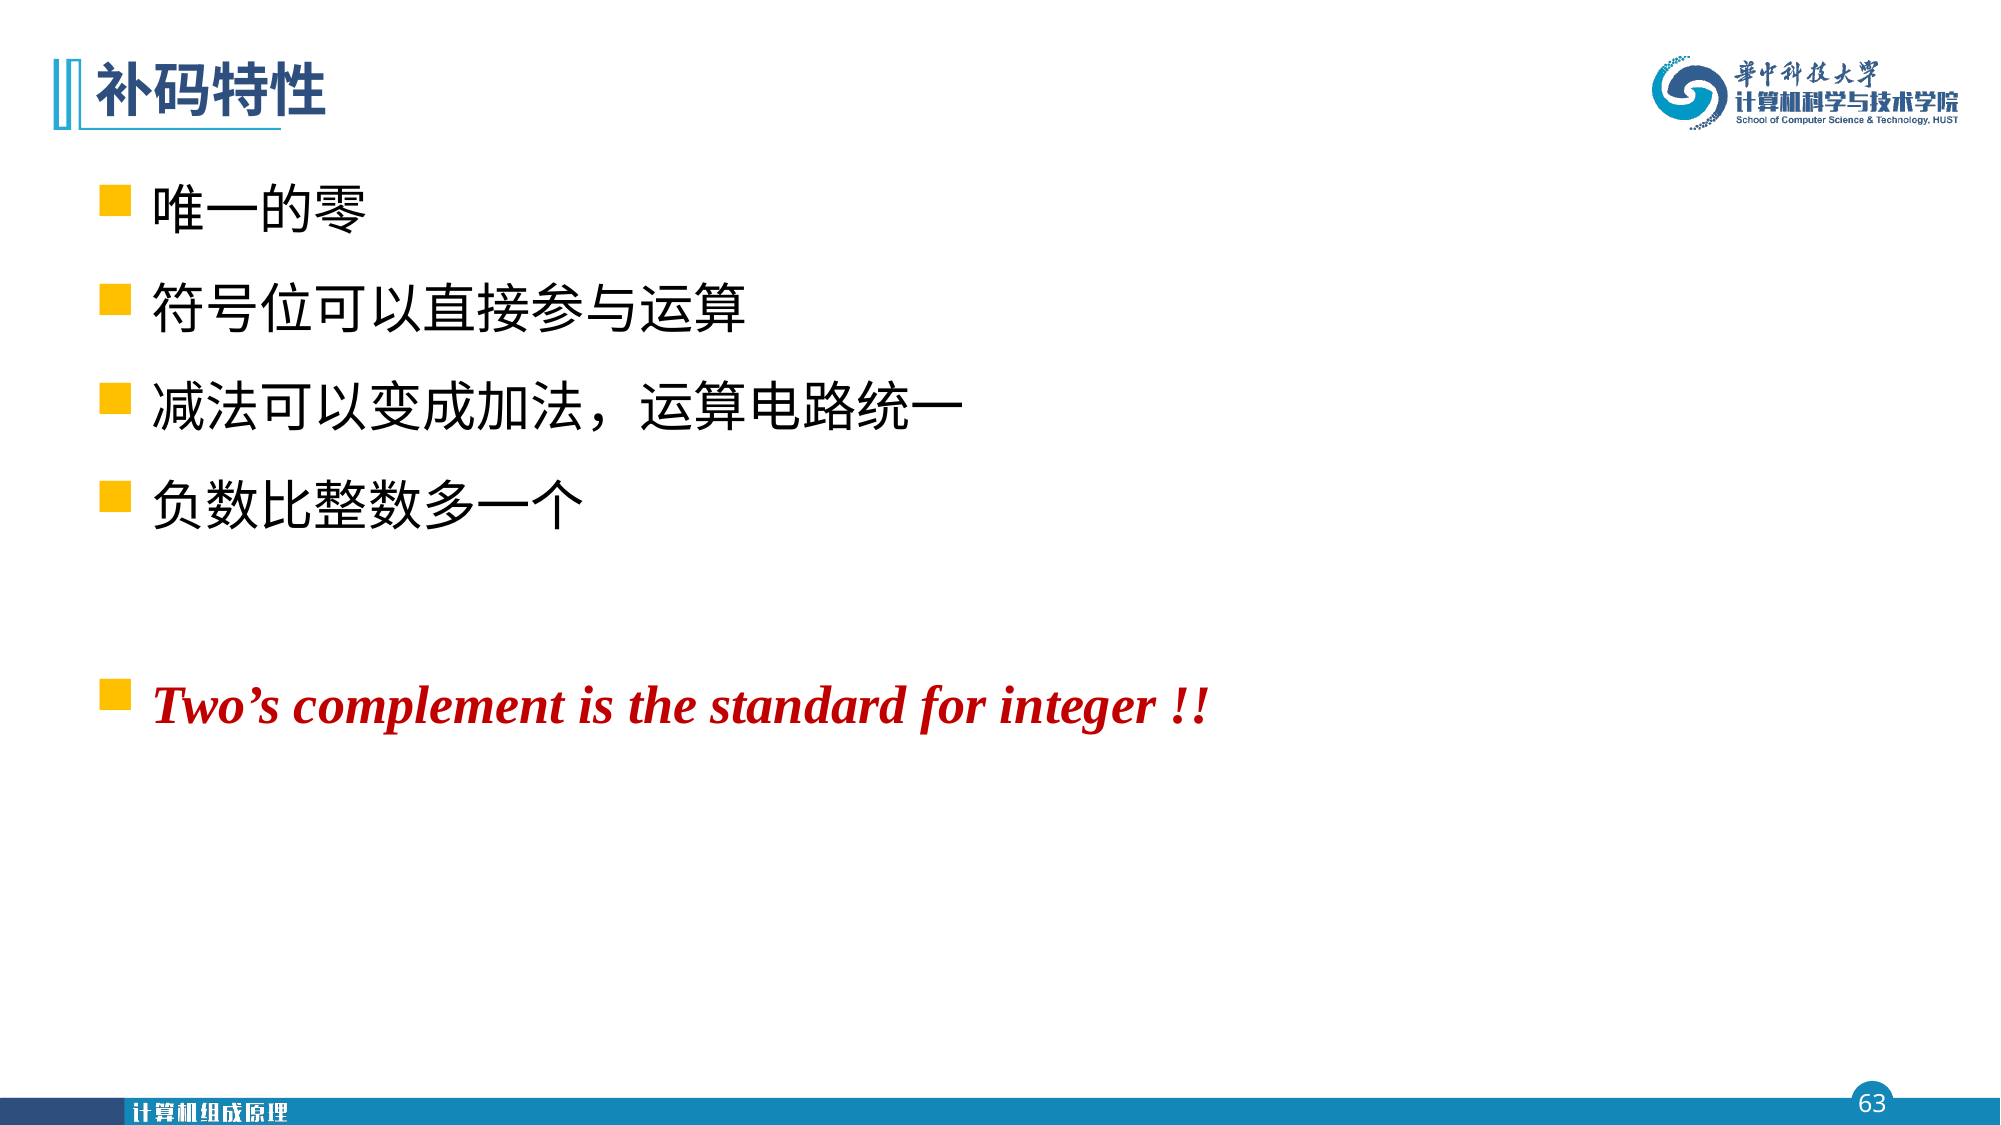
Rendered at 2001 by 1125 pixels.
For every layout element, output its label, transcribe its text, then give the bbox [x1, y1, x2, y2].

title 补码特性 [80, 42, 1805, 144]
picture [1805, 56, 1958, 130]
list 唯一的零 符号位可以直接参与运算 减法可以变成加法，运算电路统一 负数比整数多一个 Two’s complement is the standard for integer !! [80, 154, 1805, 1080]
